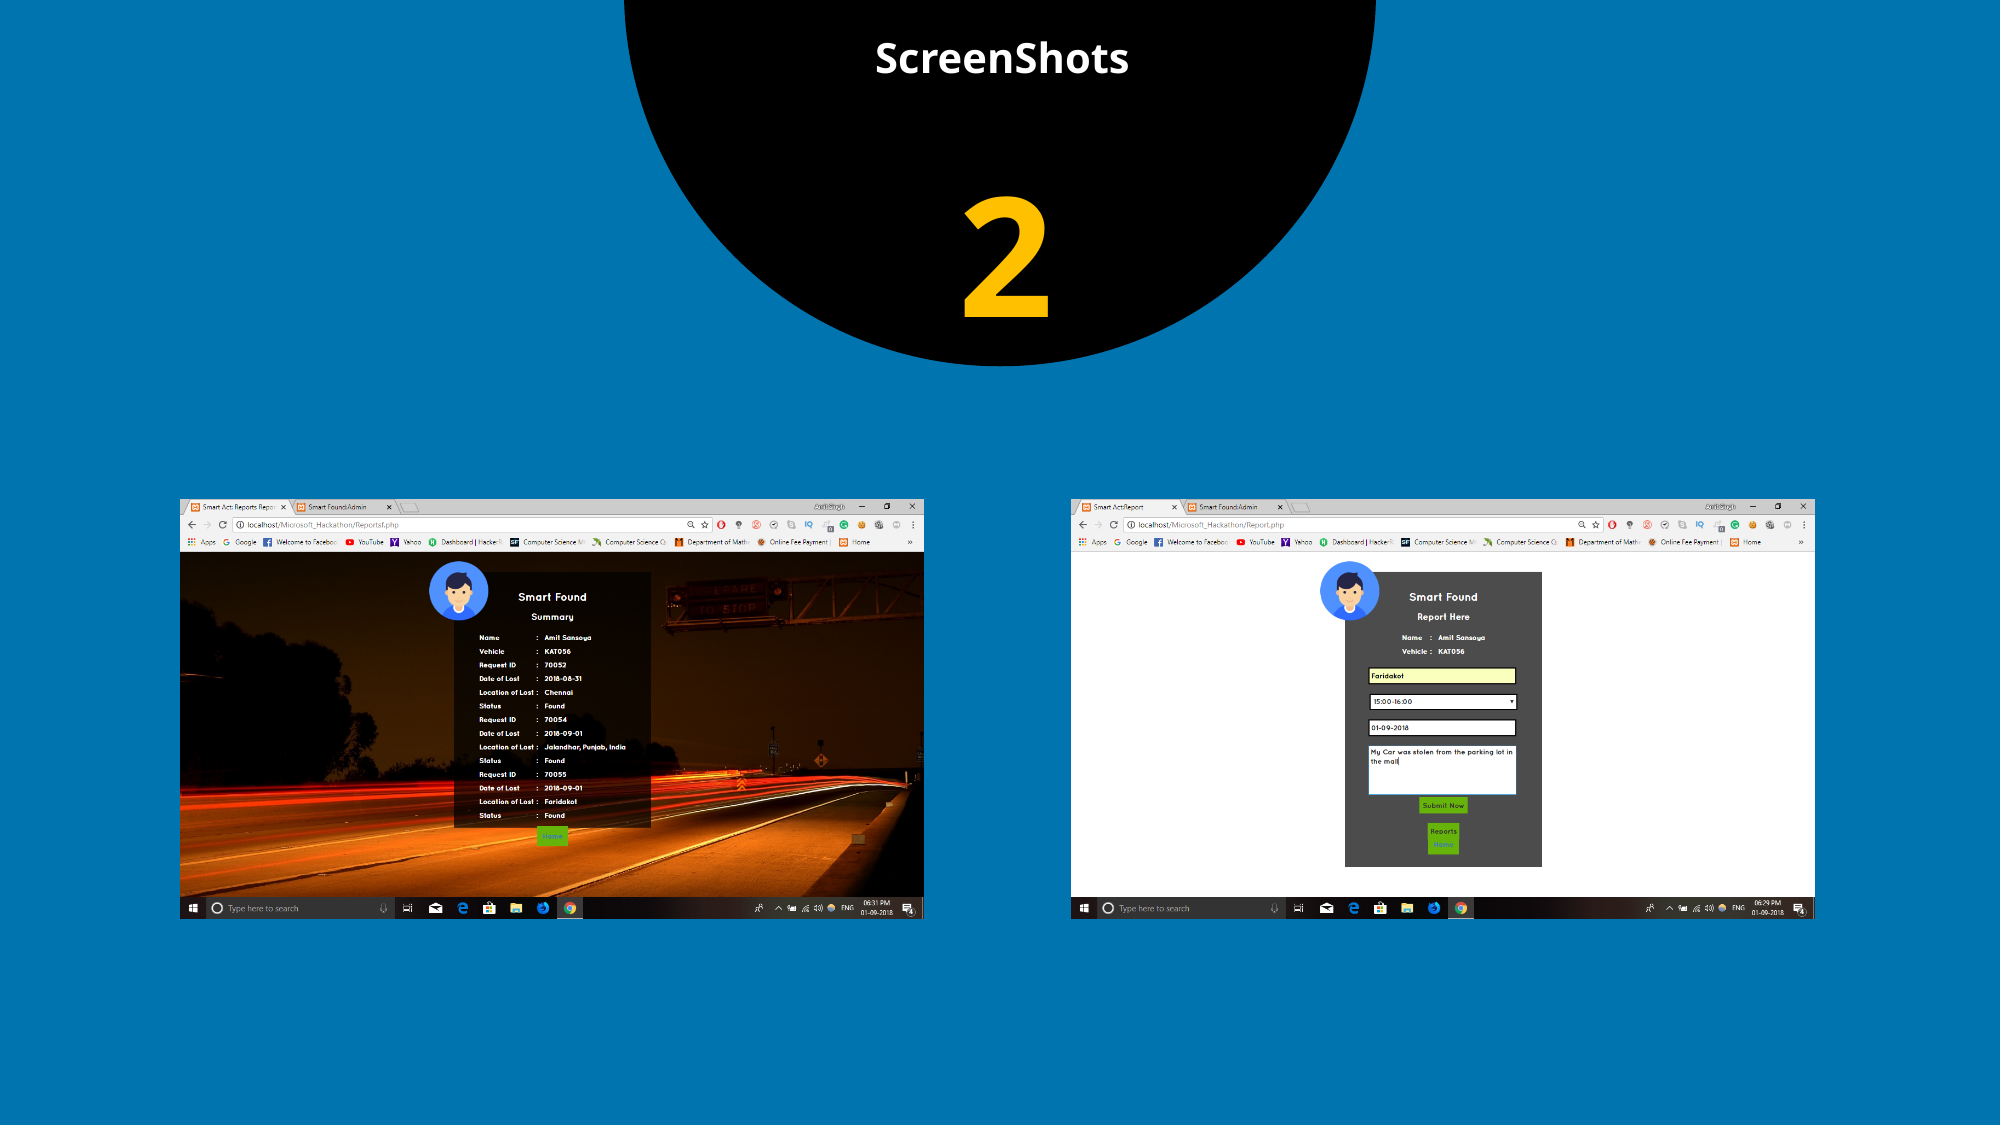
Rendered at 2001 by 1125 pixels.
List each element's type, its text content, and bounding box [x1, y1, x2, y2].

list ScreenShots [643, 30, 1362, 92]
list 2 [941, 165, 1072, 363]
picture [181, 500, 923, 918]
picture [1072, 500, 1814, 918]
